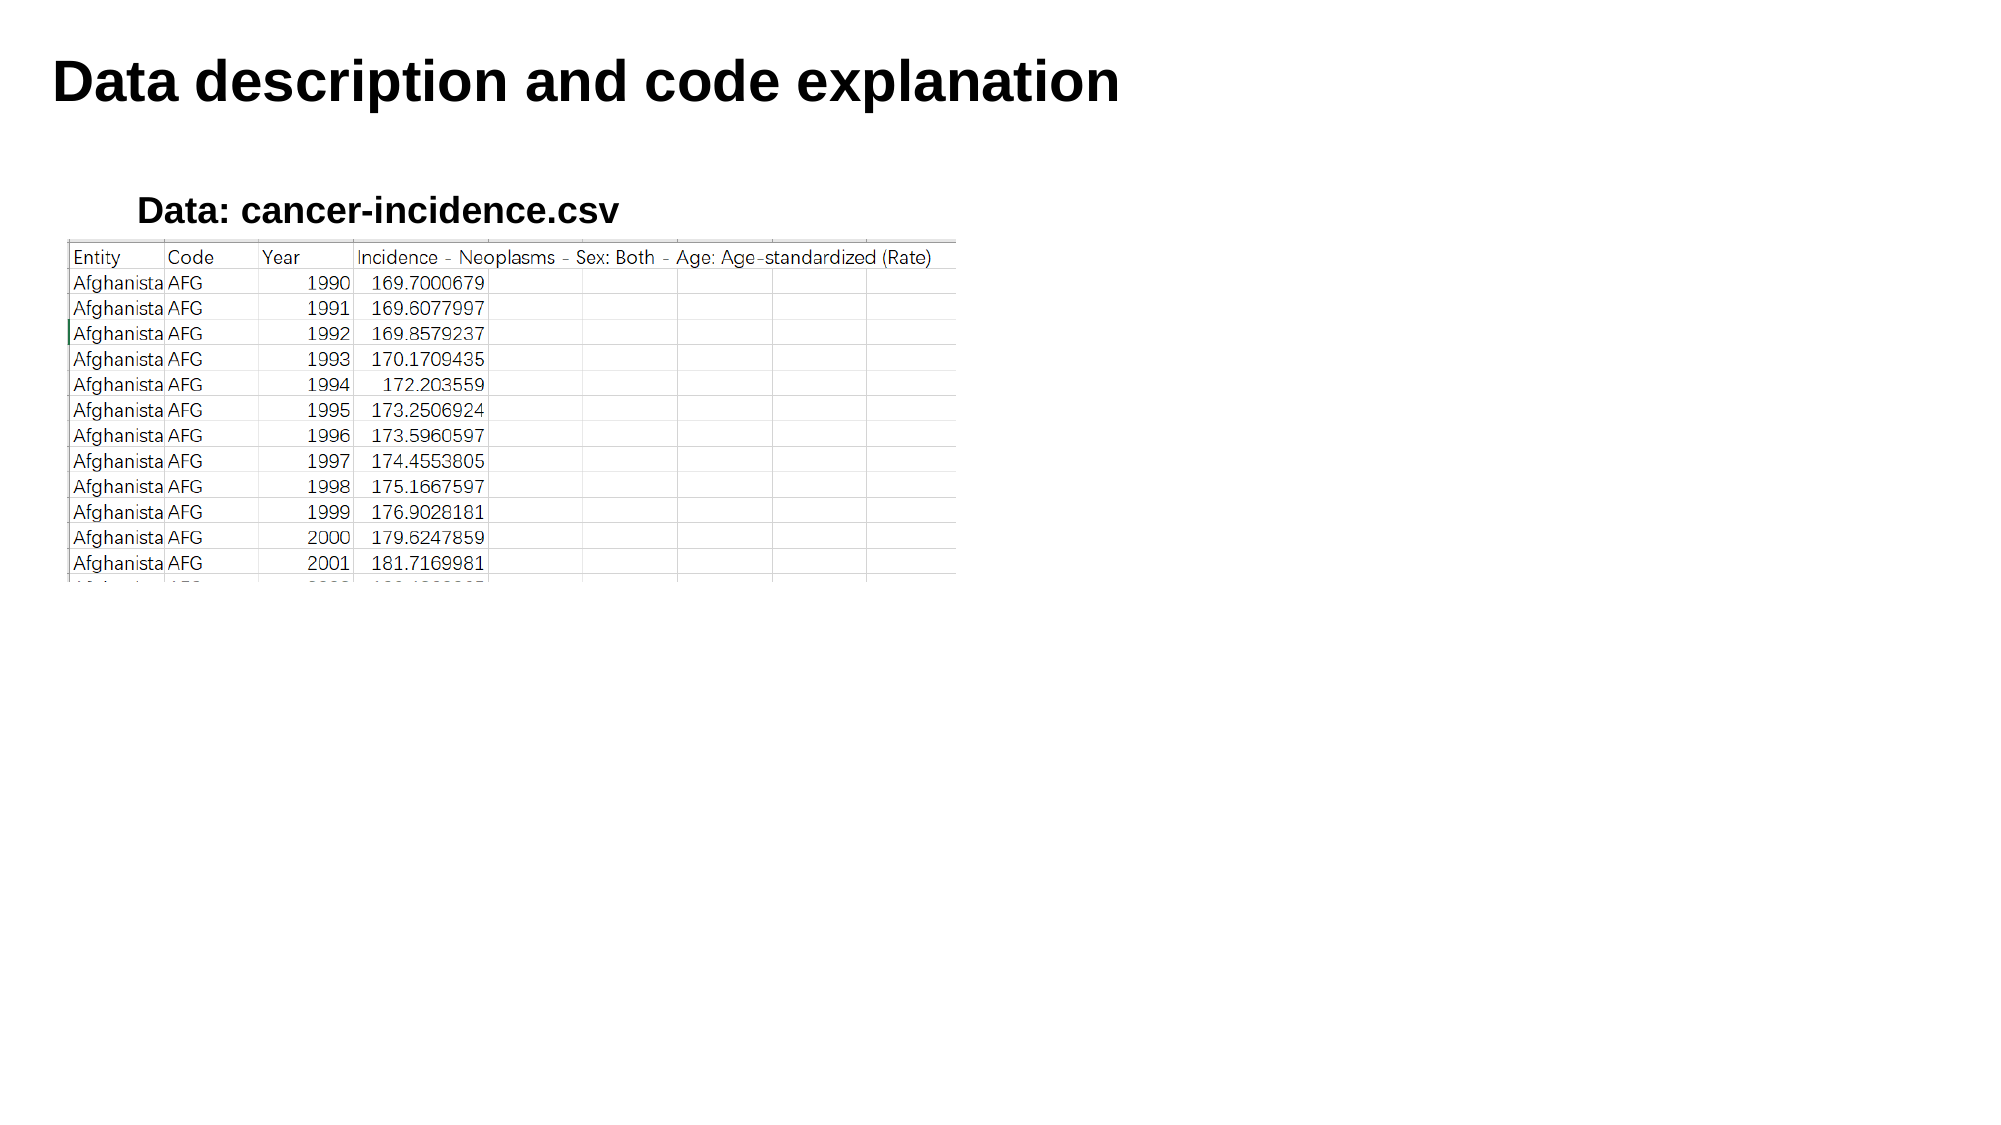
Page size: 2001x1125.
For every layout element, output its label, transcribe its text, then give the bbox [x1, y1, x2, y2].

picture [67, 239, 956, 582]
text_box Data description and code explanation [37, 36, 1165, 121]
text_box Data: cancer-incidence.csv [122, 178, 653, 239]
